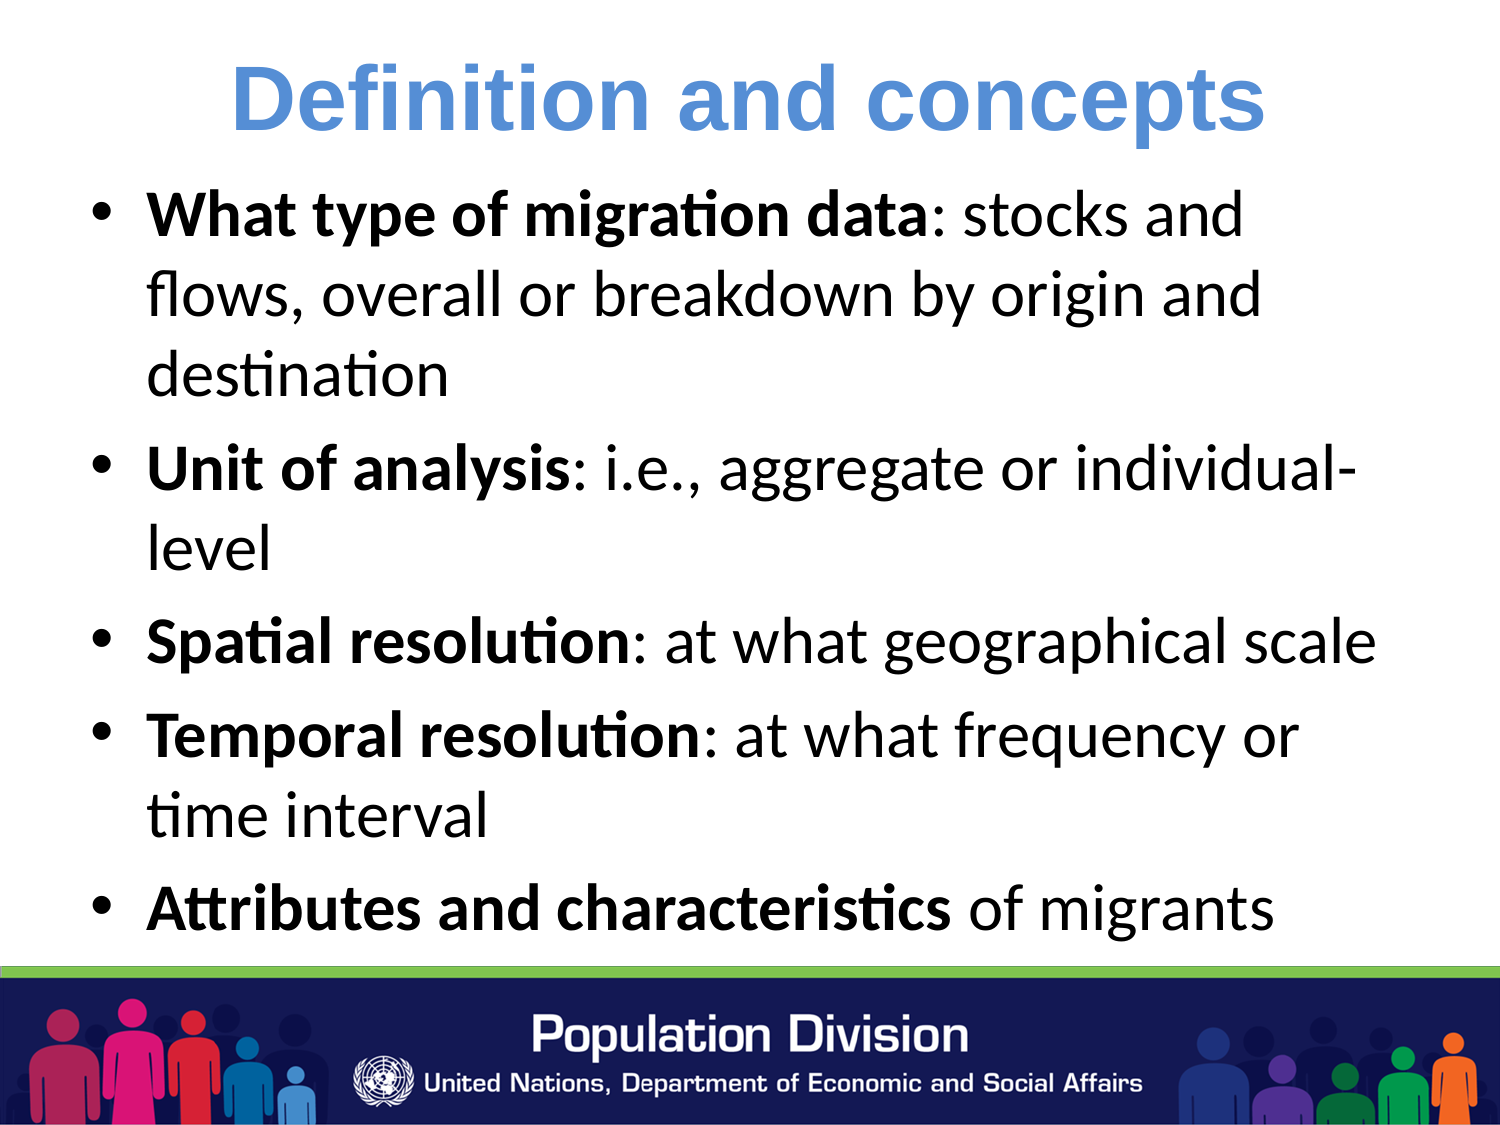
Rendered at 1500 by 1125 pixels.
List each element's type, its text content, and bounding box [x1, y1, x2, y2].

picture [0, 966, 1500, 1125]
title Definition and concepts [75, 0, 1425, 162]
list What type of migration data: stocks and flows, overall or breakdown by origin and destination Unit of analysis: i.e., aggregate or individual-level Spatial resolution: at what geographical scale Temporal resolution: at what frequency or time interval Attributes and characteristics of migrants [75, 162, 1425, 1005]
